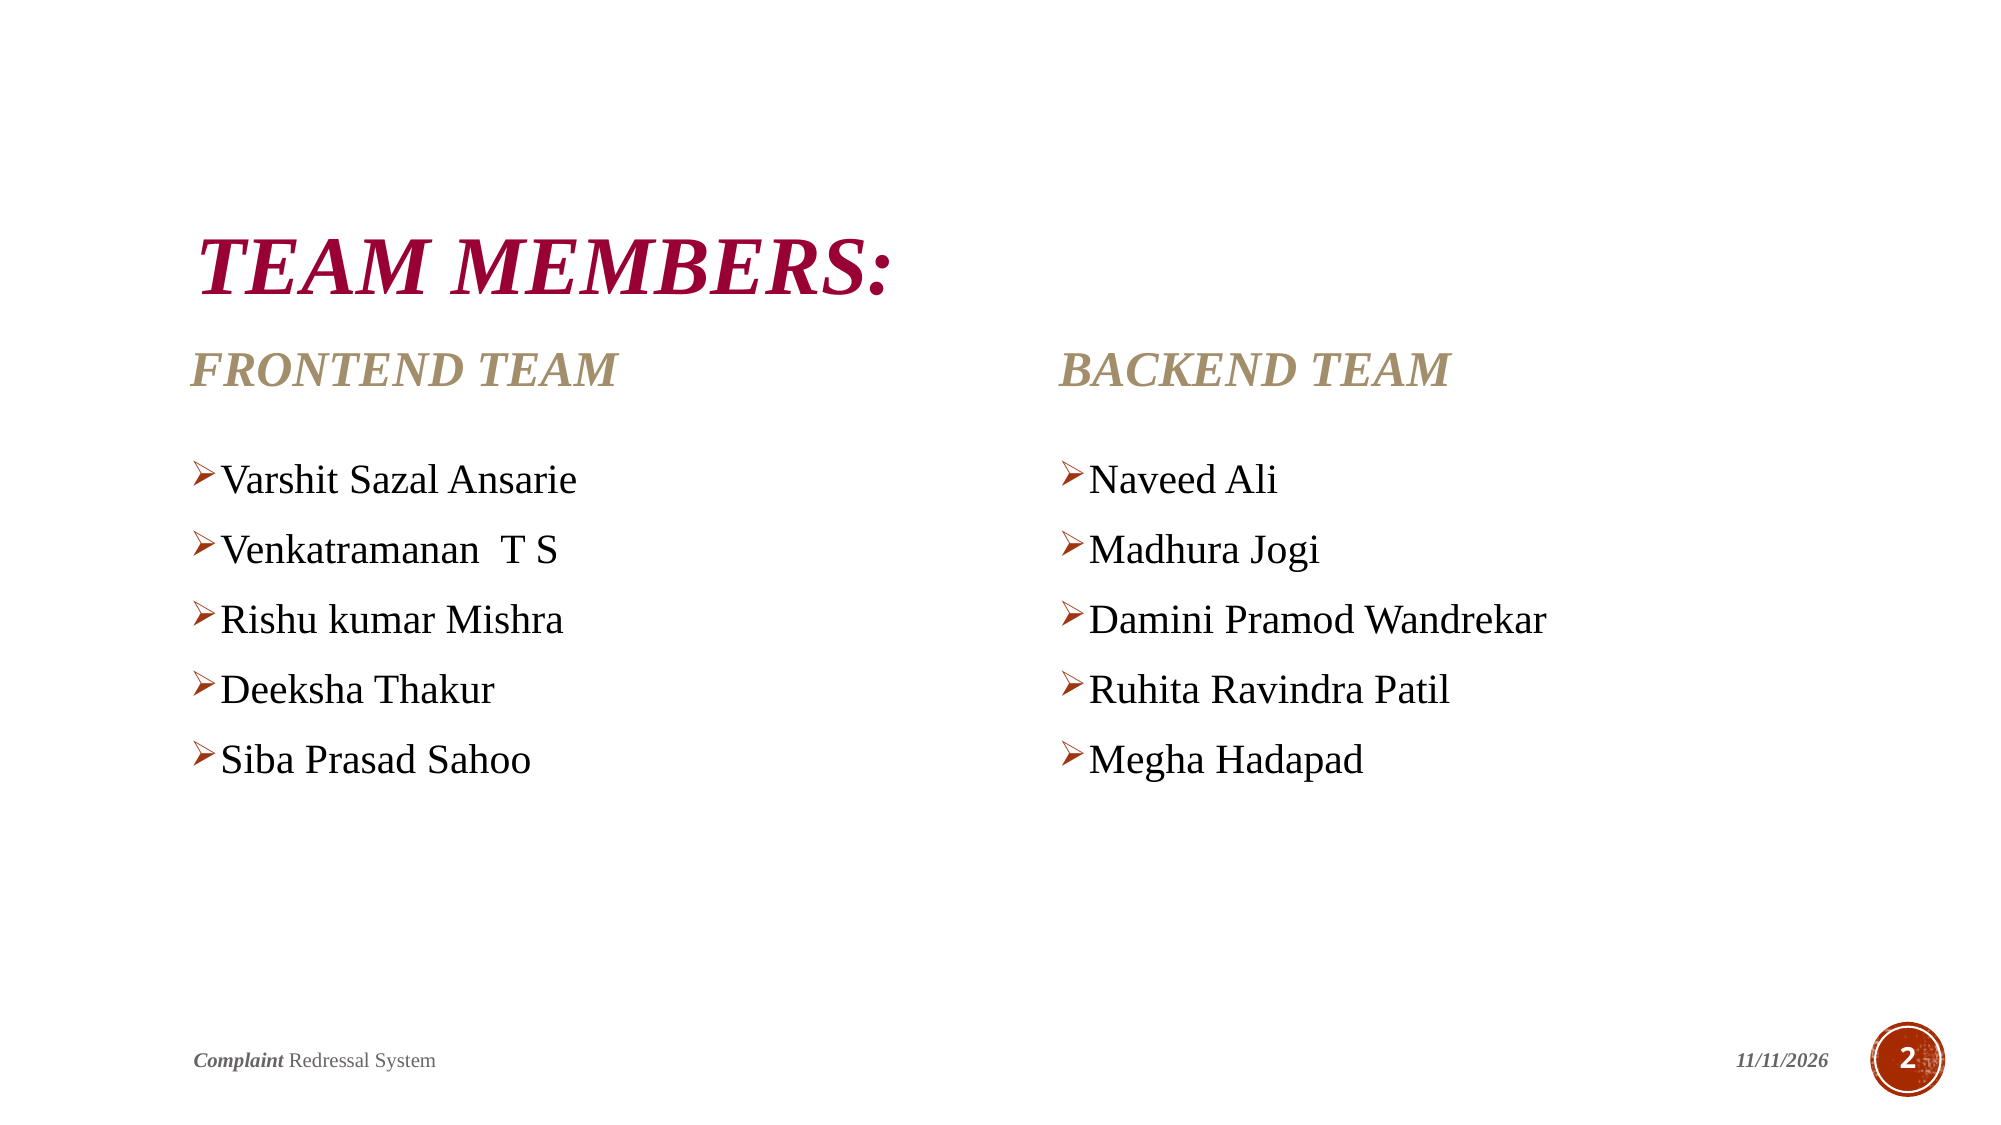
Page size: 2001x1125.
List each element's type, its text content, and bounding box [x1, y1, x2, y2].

title Team members: [180, 148, 1830, 387]
list FRONTEND TEAM [174, 336, 955, 441]
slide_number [1306, 1028, 1844, 1089]
slide_number 2 [1855, 1028, 1961, 1089]
list BACKEND TEAM [1043, 336, 1824, 441]
list Naveed Ali Madhura Jogi Damini Pramod Wandrekar Ruhita Ravindra Patil Megha Hadapad [1043, 450, 1824, 990]
list Varshit Sazal Ansarie Venkatramanan T S Rishu kumar Mishra Deeksha Thakur Siba Prasad Sahoo [175, 450, 956, 990]
footer Complaint Redressal System [178, 1028, 1217, 1089]
